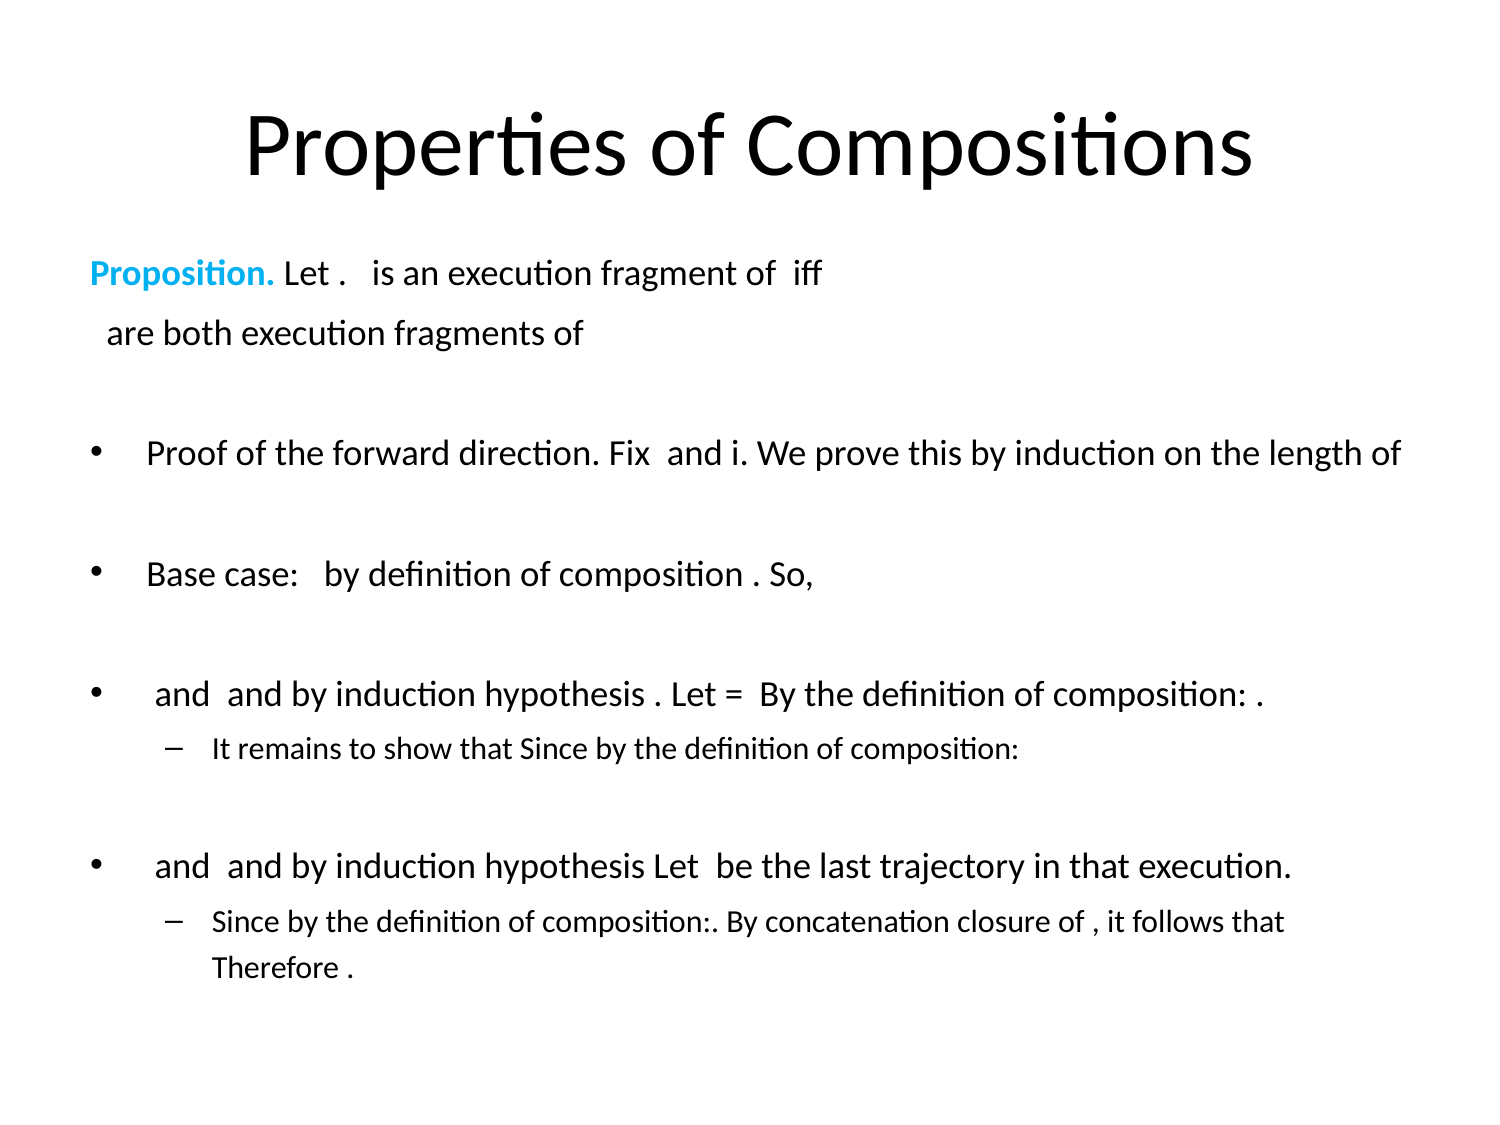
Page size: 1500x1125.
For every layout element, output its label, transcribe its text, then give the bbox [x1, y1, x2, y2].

title Properties of Compositions [75, 45, 1425, 233]
